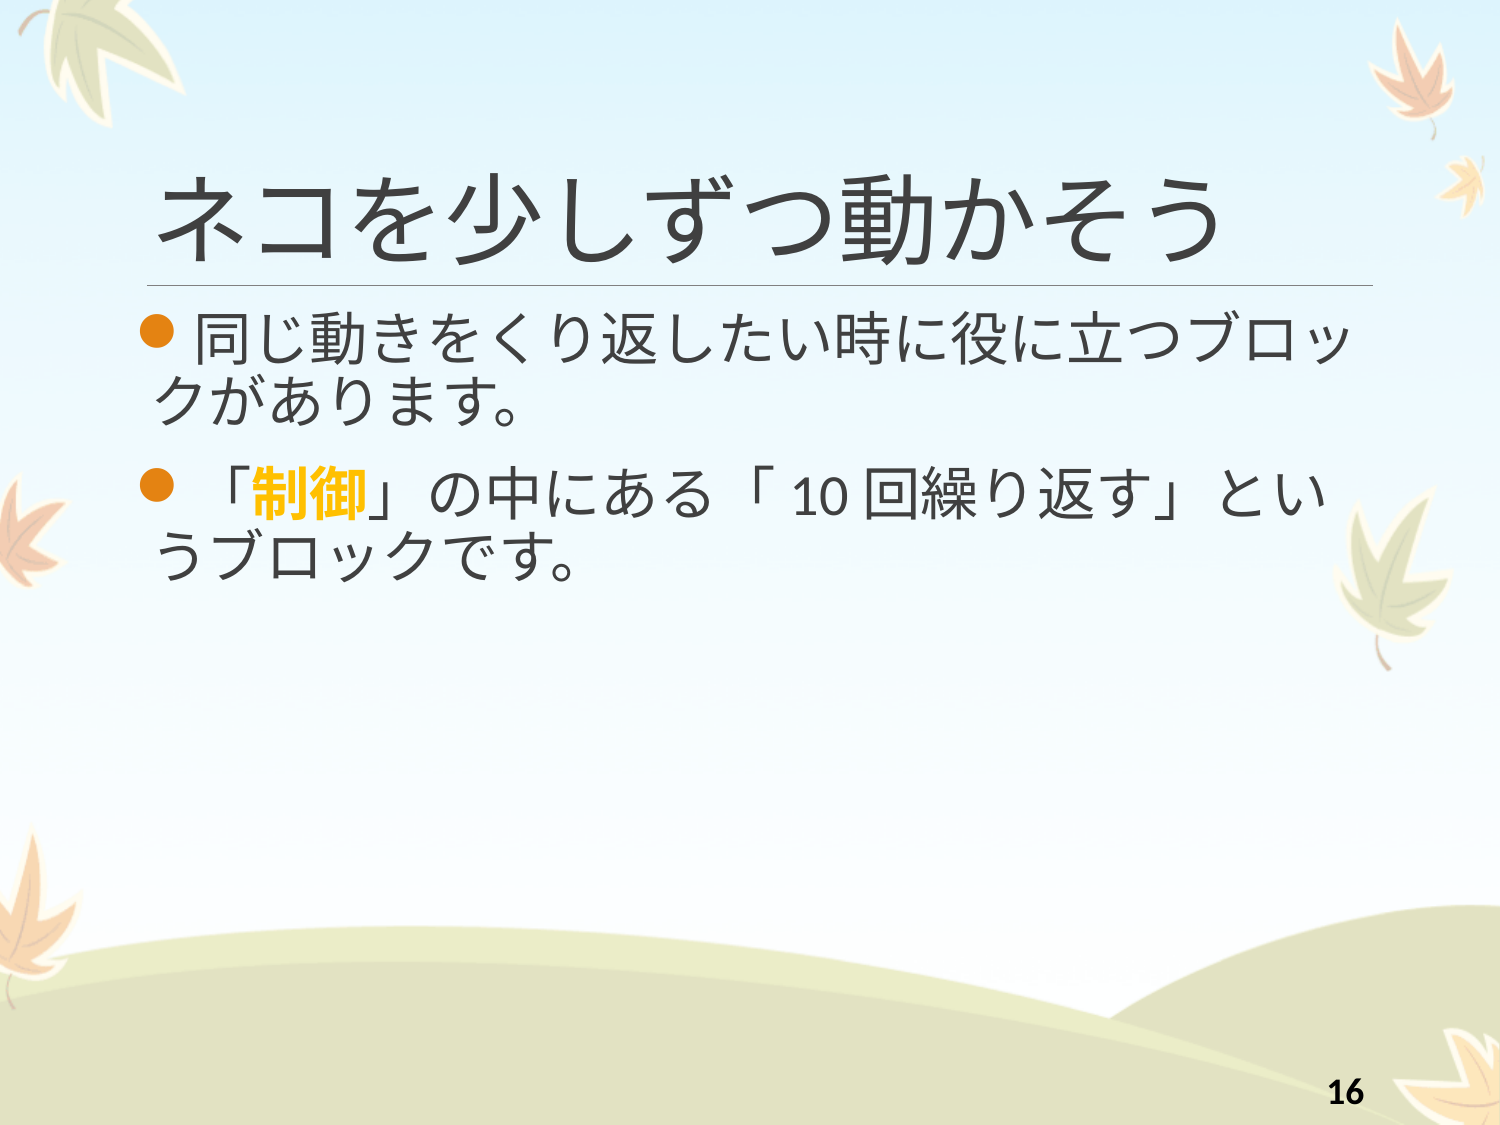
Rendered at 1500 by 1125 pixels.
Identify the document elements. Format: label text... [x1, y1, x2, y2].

list 同じ動きをくり返したい時に役に立つブロックがあります。 「制御」の中にある「10回繰り返す」というブロックです。 [135, 302, 1373, 963]
picture [0, 0, 1500, 1125]
slide_number 15 [1218, 1059, 1380, 1120]
title ネコを少しずつ動かそう [135, 47, 1373, 285]
